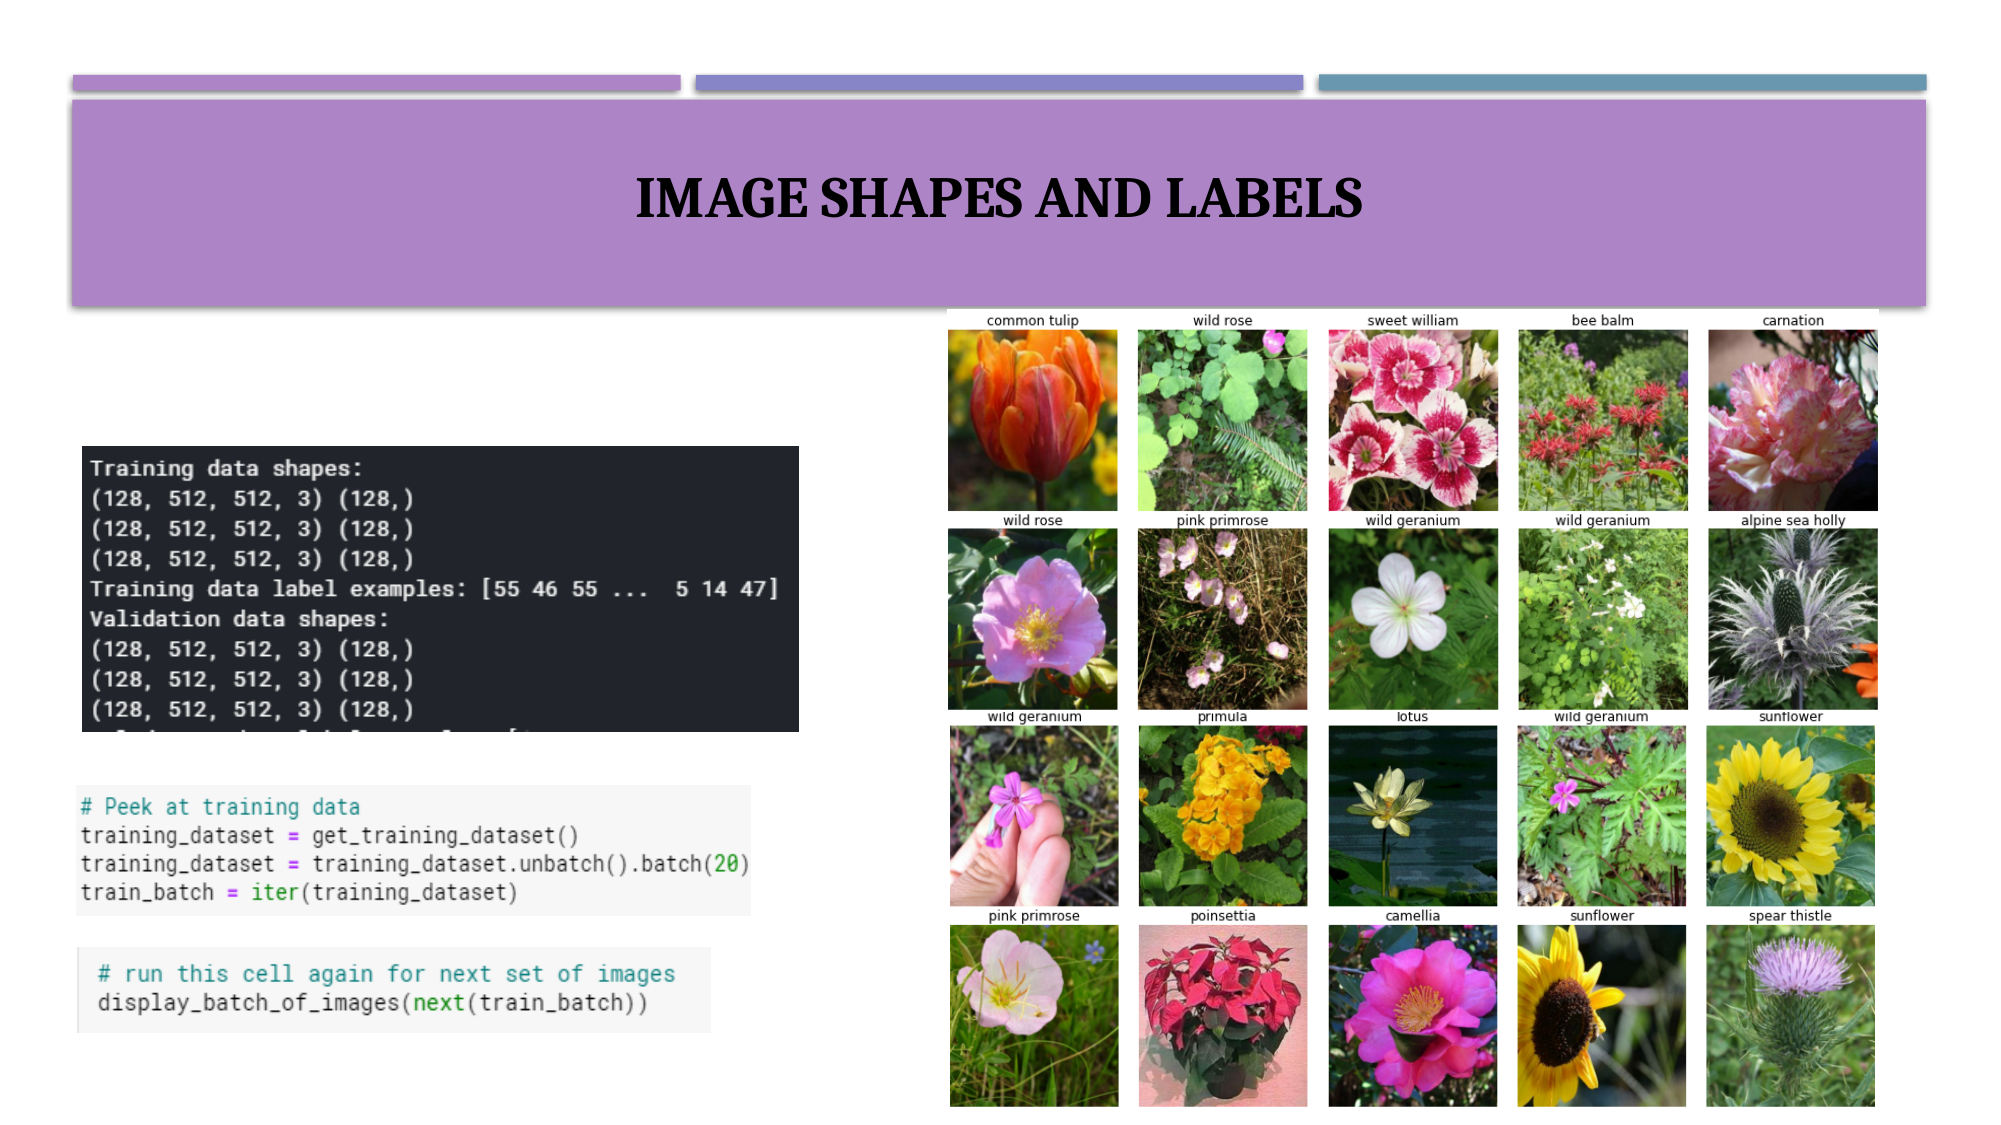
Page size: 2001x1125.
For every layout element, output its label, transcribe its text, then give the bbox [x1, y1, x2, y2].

picture [75, 947, 711, 1033]
picture [75, 784, 751, 916]
picture [946, 309, 1879, 1110]
title Image Shapes and labels [94, 91, 1904, 296]
picture [82, 446, 799, 733]
